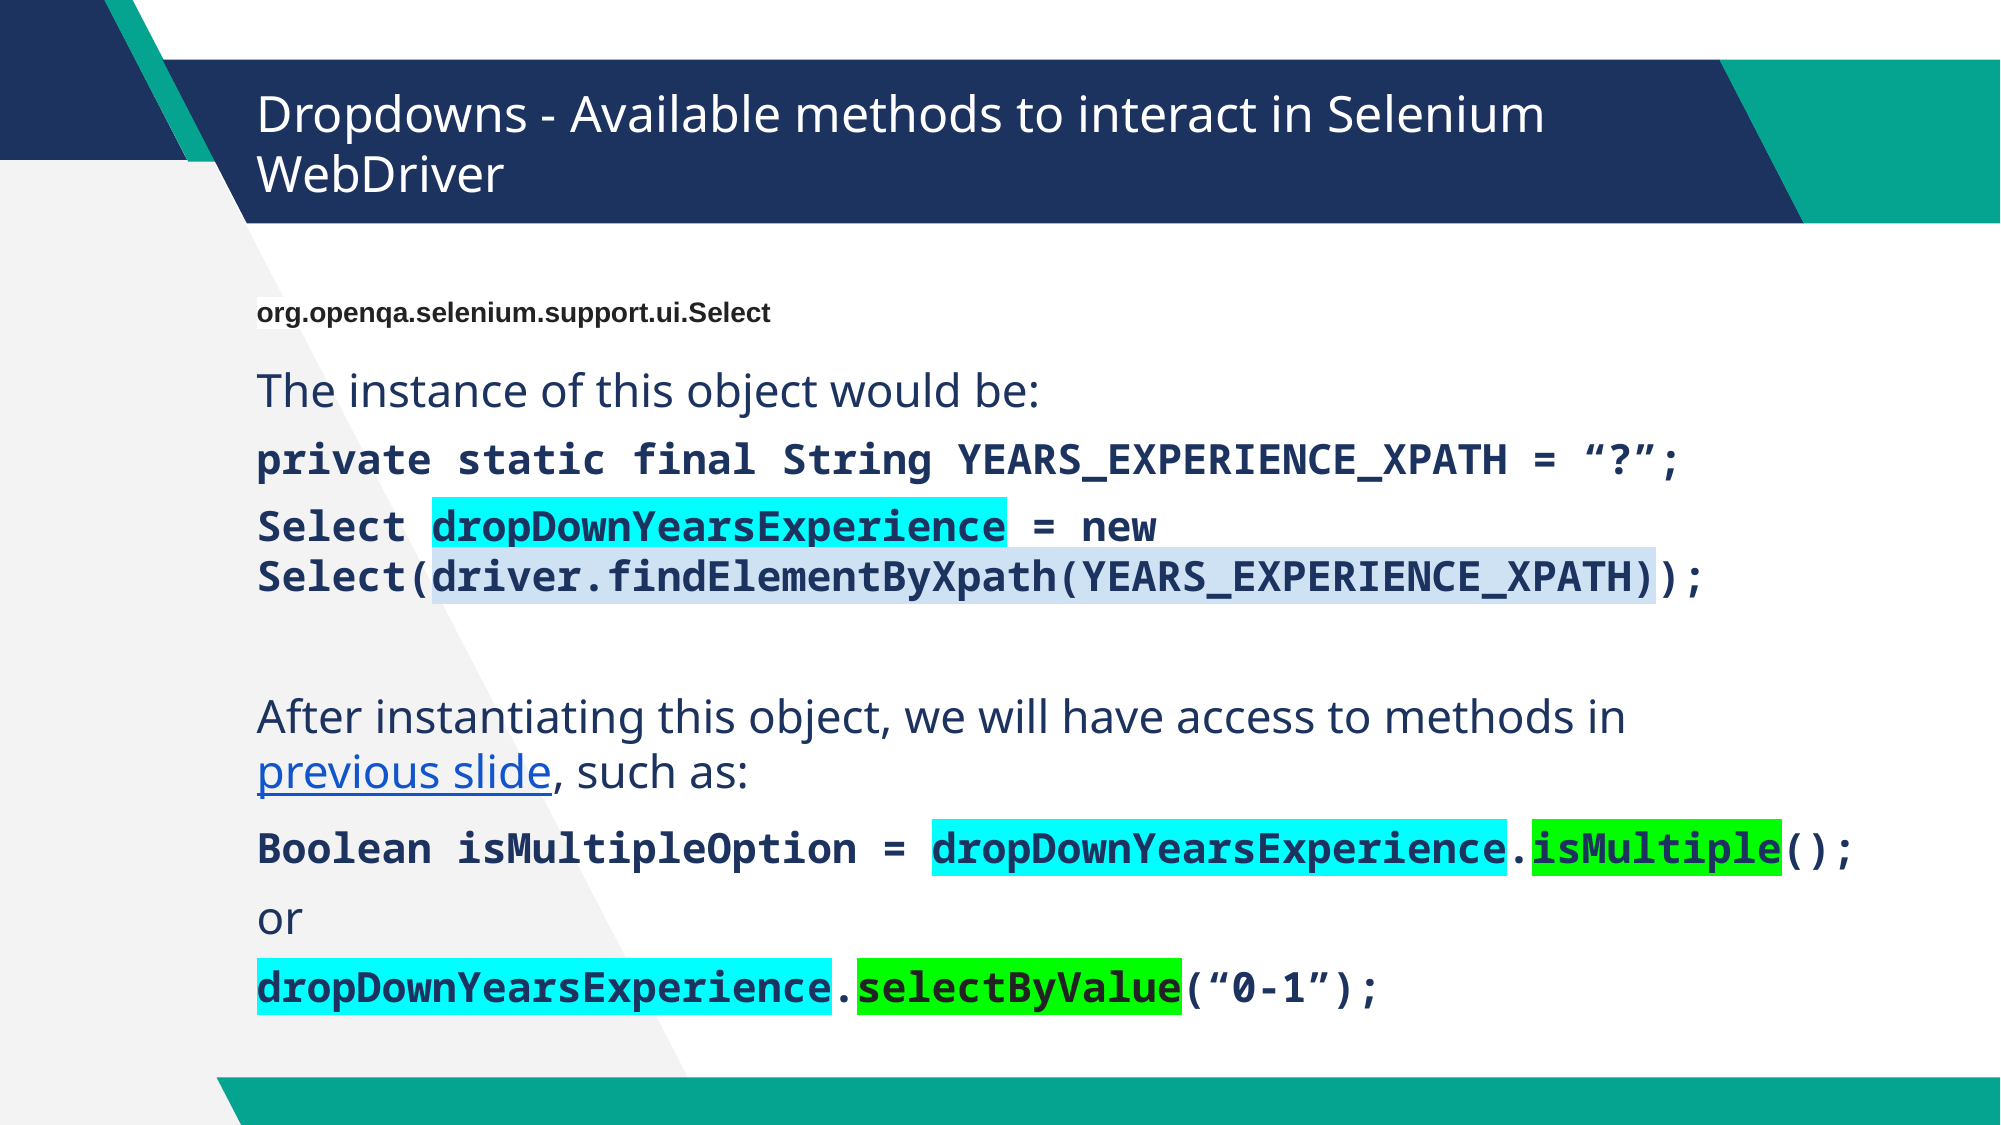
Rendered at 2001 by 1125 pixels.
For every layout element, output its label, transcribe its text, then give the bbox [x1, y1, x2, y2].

list org.openqa.selenium.support.ui.Select The instance of this object would be: private static final String YEARS_EXPERIENCE_XPATH = “?”; Select dropDownYearsExperience = new Select(driver.findElementByXpath(YEARS_EXPERIENCE_XPATH)); After instantiating this object, we will have access to methods in previous slide, such as: Boolean isMultipleOption = dropDownYearsExperience.isMultiple(); or dropDownYearsExperience.selectByValue(“0-1”); [241, 279, 1900, 1078]
title Dropdowns - Available methods to interact in Selenium WebDriver [241, 60, 1713, 224]
